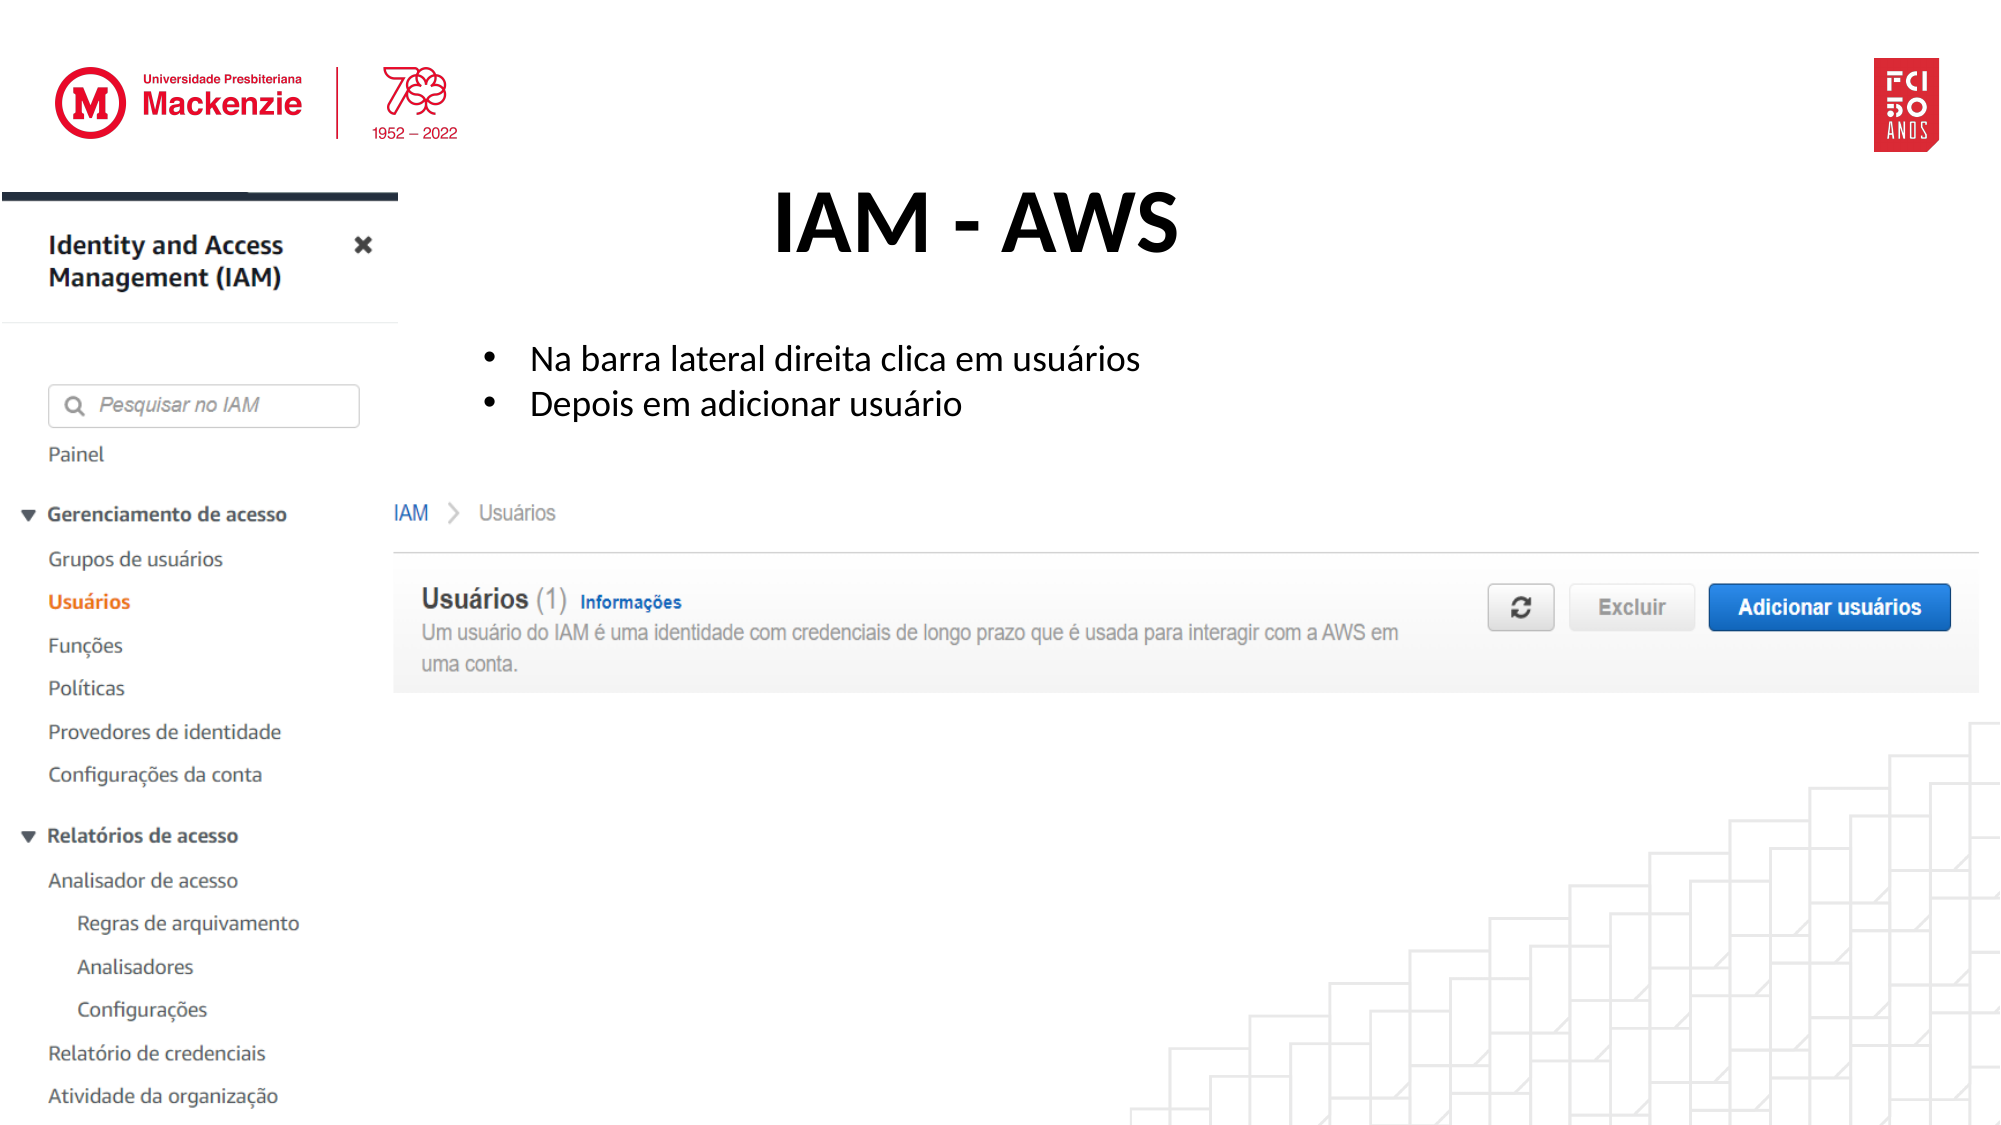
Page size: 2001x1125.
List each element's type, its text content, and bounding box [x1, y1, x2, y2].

text_box Na barra lateral direita clica em usuários Depois em adicionar usuário [468, 326, 1969, 431]
picture [2, 192, 1998, 1125]
picture [55, 67, 362, 139]
text_box IAM - AWS [362, 42, 1591, 280]
